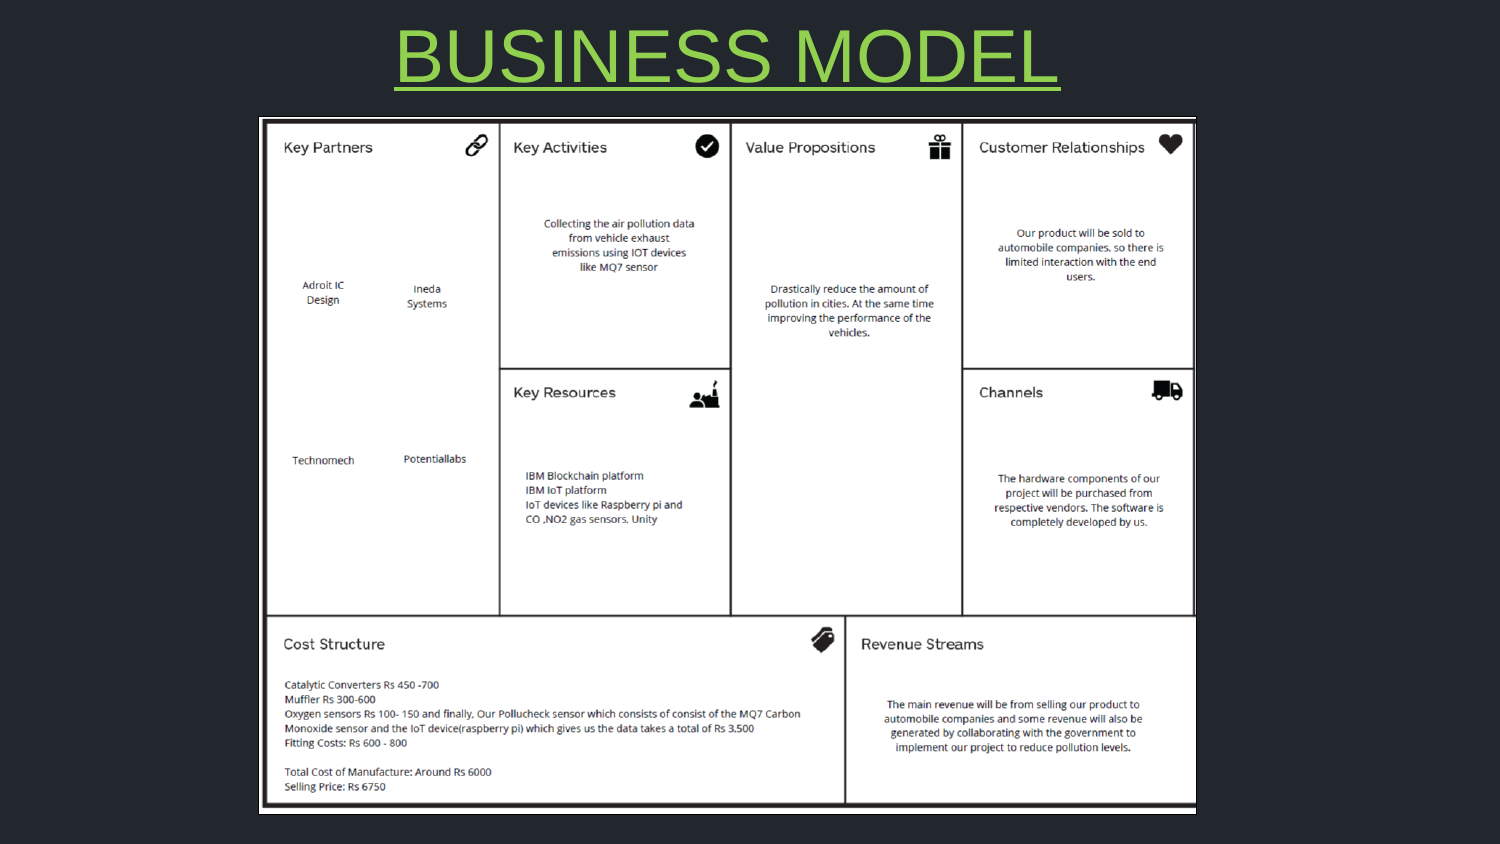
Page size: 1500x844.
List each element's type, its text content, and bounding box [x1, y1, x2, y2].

picture [258, 116, 1197, 816]
text_box BUSINESS MODEL [379, 0, 1076, 105]
